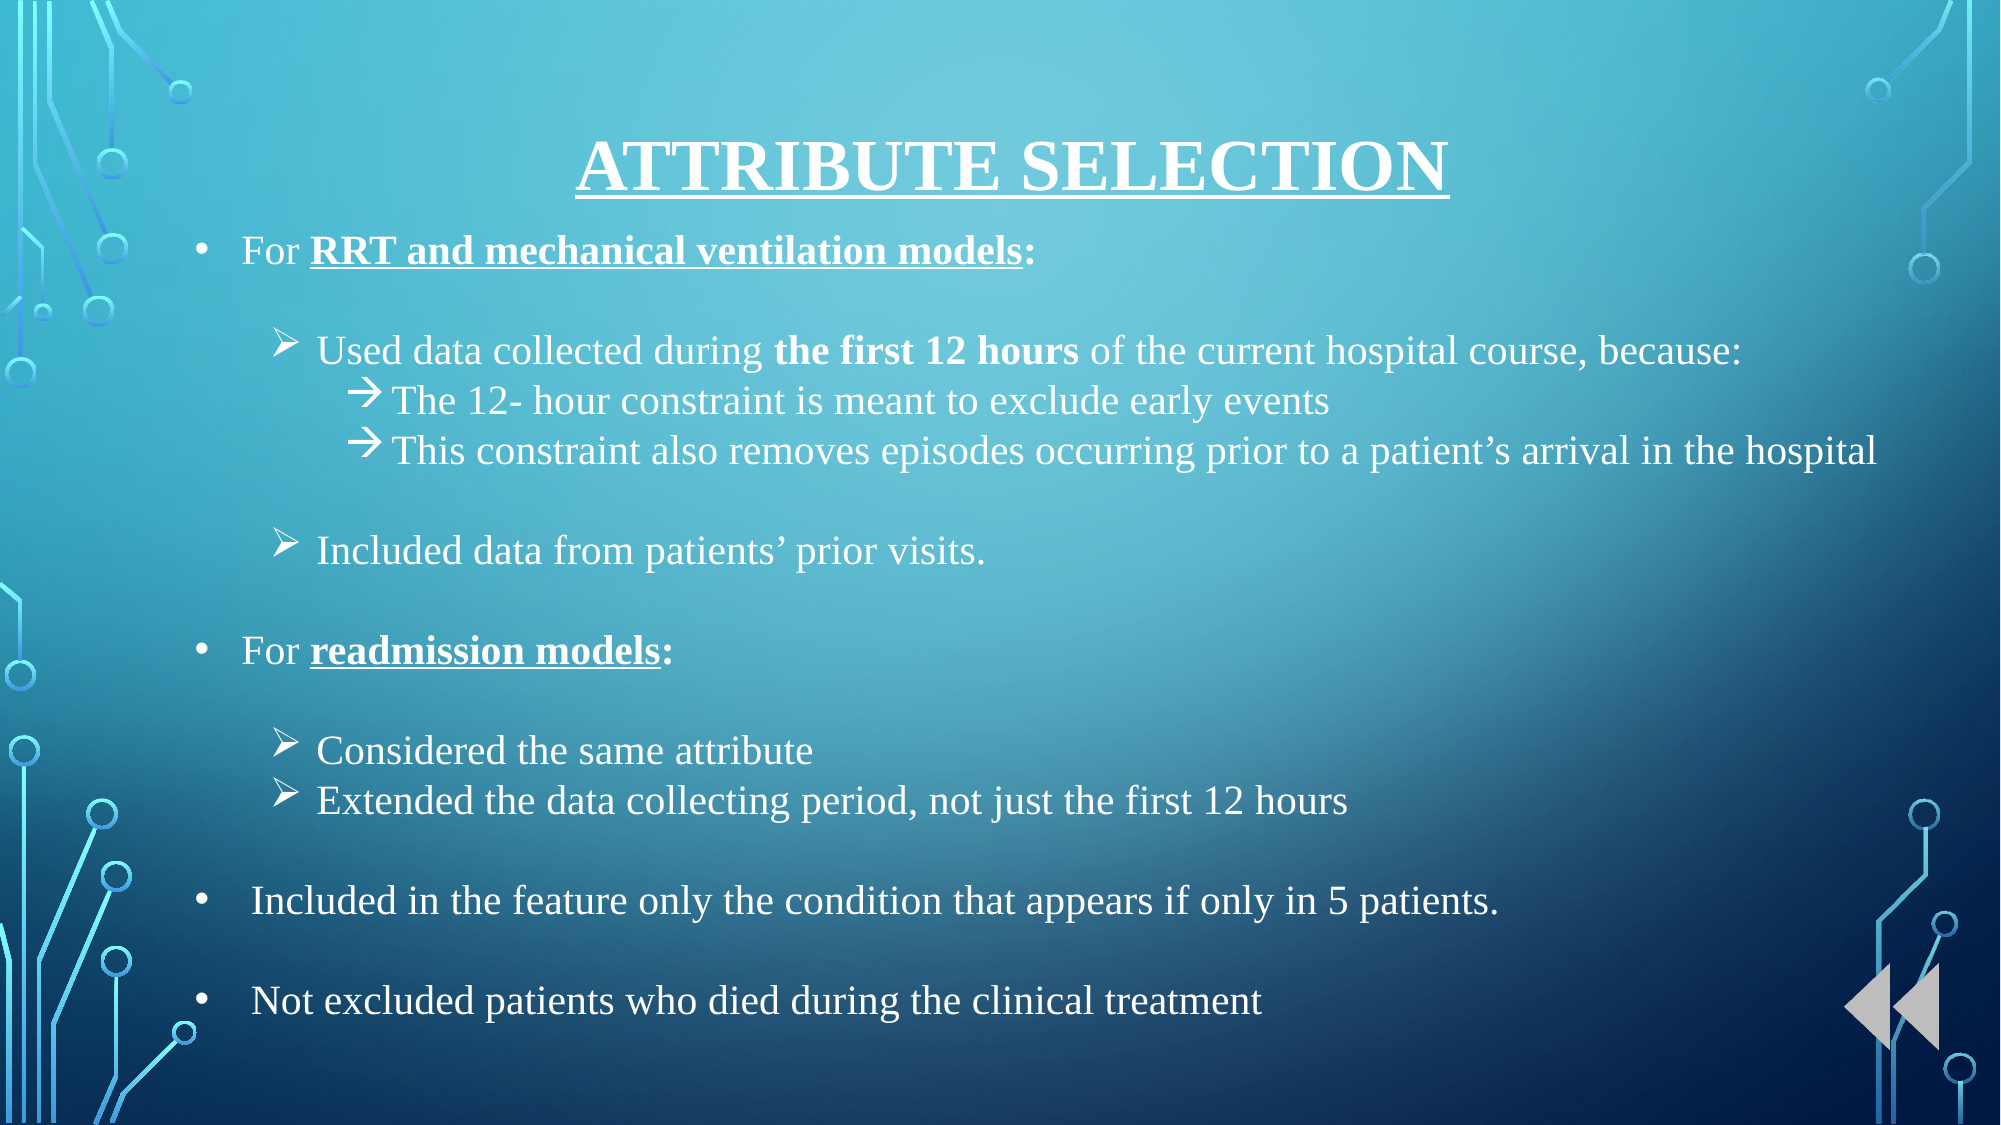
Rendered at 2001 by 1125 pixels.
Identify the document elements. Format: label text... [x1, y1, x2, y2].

text_box ATTRIBUTE SELECTION [560, 72, 1574, 215]
text_box For RRT and mechanical ventilation models: Used data collected during the first 12 hours of the current hospital course, because: The 12- hour constraint is meant to exclude early events This constraint also removes episodes occurring prior to a patient’s arrival in the hospital Included data from patients’ prior visits. For readmission models: Considered the same attribute Extended the data collecting period, not just the first 12 hours Included in the feature only the condition that appears if only in 5 patients. Not excluded patients who died during the clinical treatment [179, 215, 1897, 1121]
picture [1820, 931, 1971, 1082]
